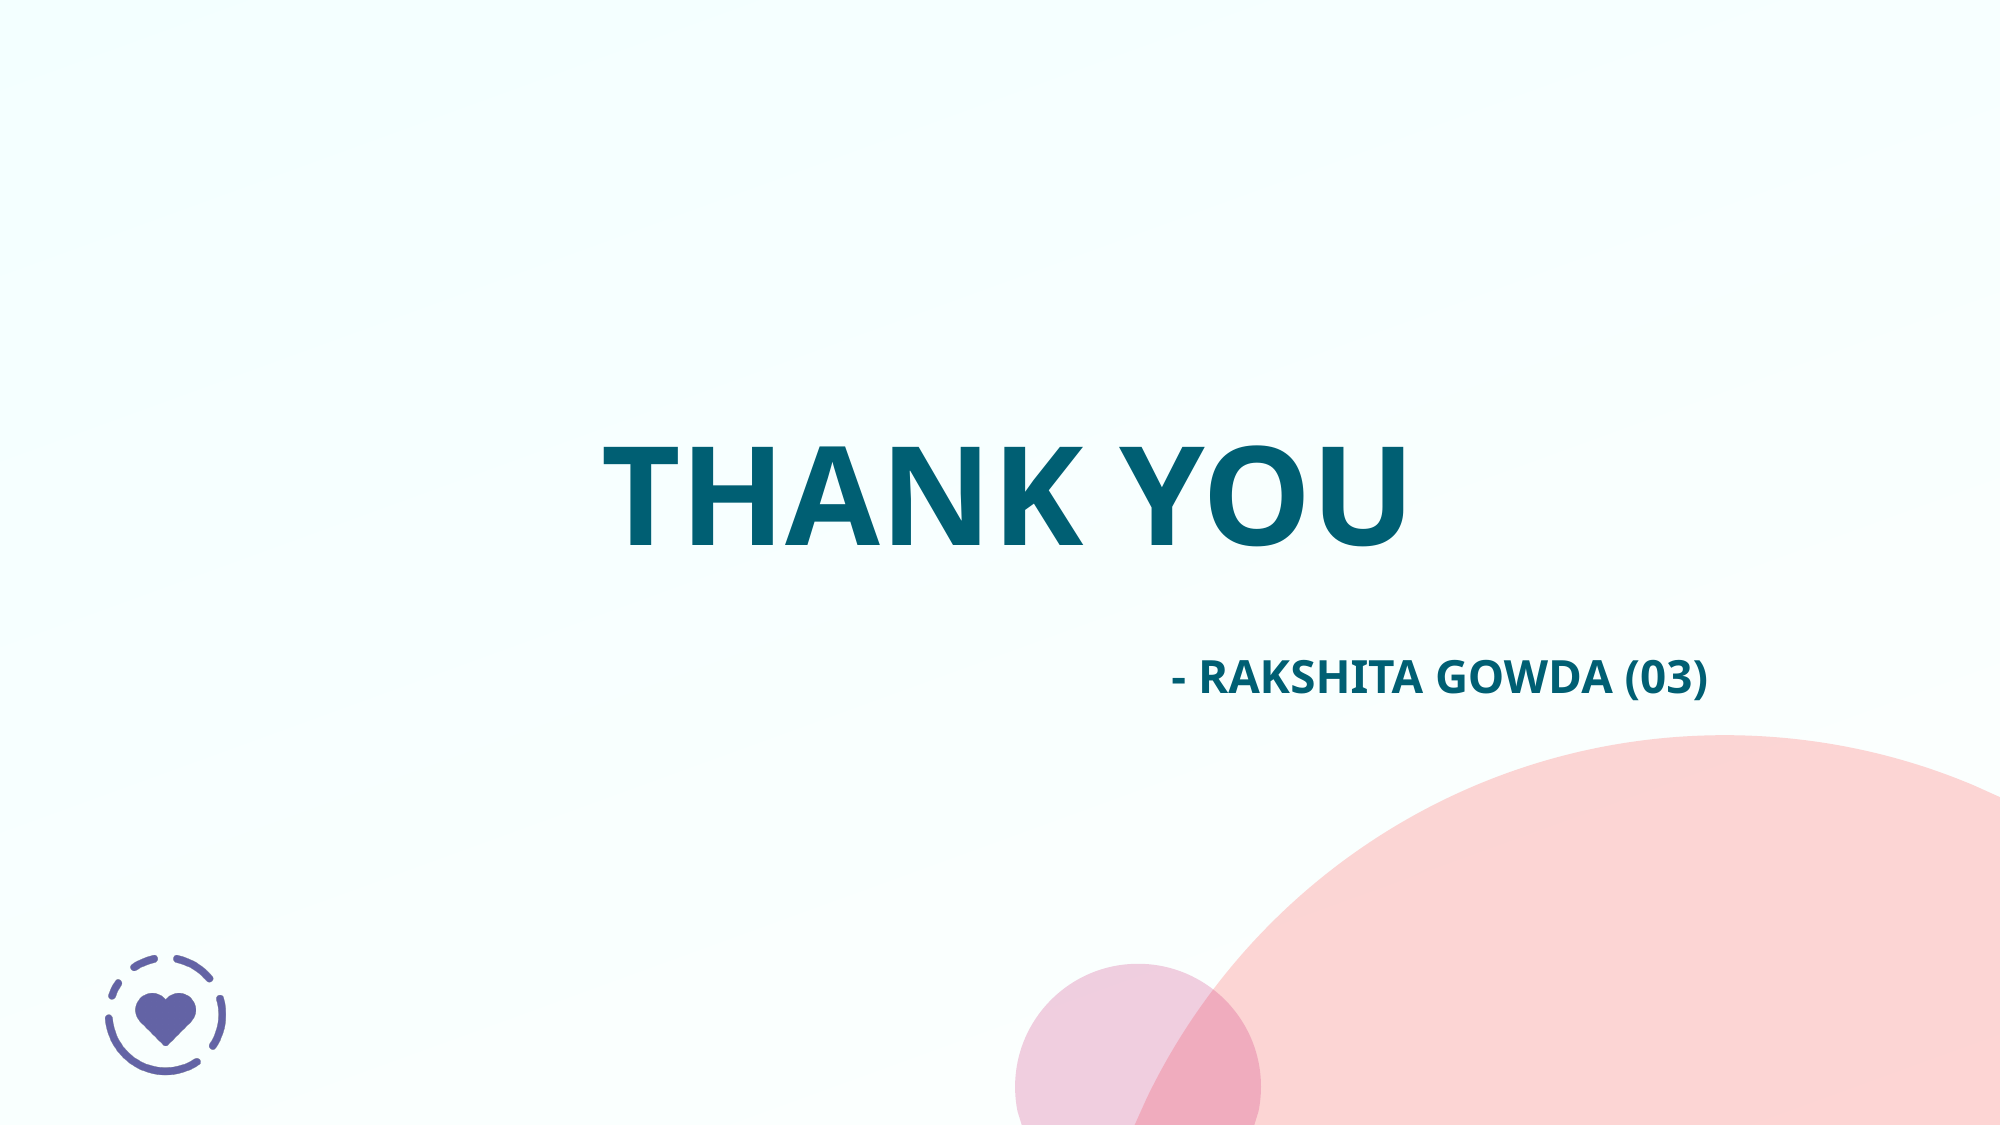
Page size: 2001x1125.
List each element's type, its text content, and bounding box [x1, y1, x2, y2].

picture [105, 955, 226, 1076]
text_box - RAKSHITA GOWDA (03) [1156, 640, 2000, 711]
text_box THANK YOU [586, 401, 1587, 581]
